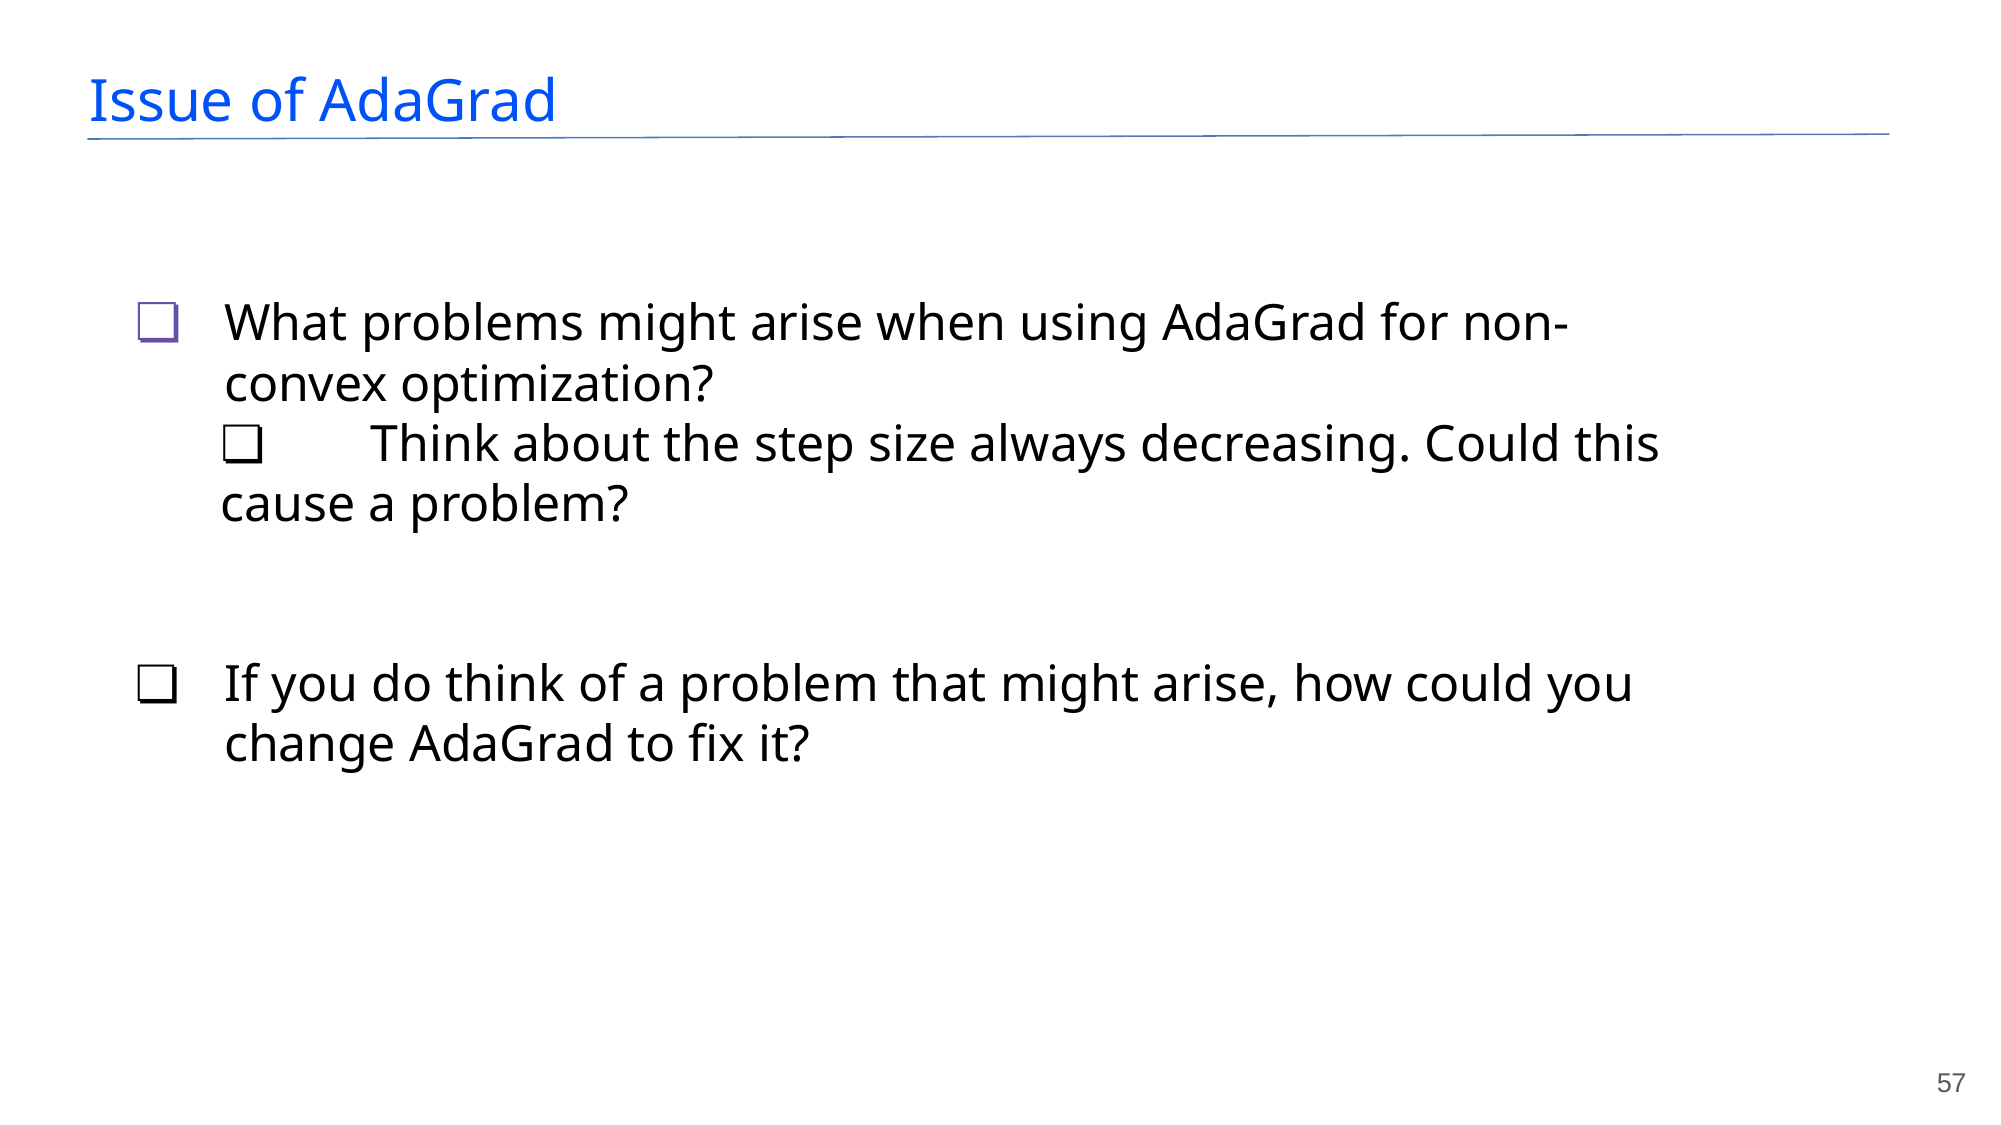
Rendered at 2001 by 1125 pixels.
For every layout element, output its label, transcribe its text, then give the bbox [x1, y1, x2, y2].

slide_number 57 [1930, 1066, 1976, 1125]
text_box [87, 133, 1890, 140]
text_box ❏ What problems might arise when using AdaGrad for non-convex optimization? ❏ Think about the step size always decreasing. Could this cause a problem? ❏ If you do think of a problem that might arise, how could you change AdaGrad to fix it? [132, 286, 1772, 772]
title Issue of AdaGrad [87, 22, 1913, 252]
